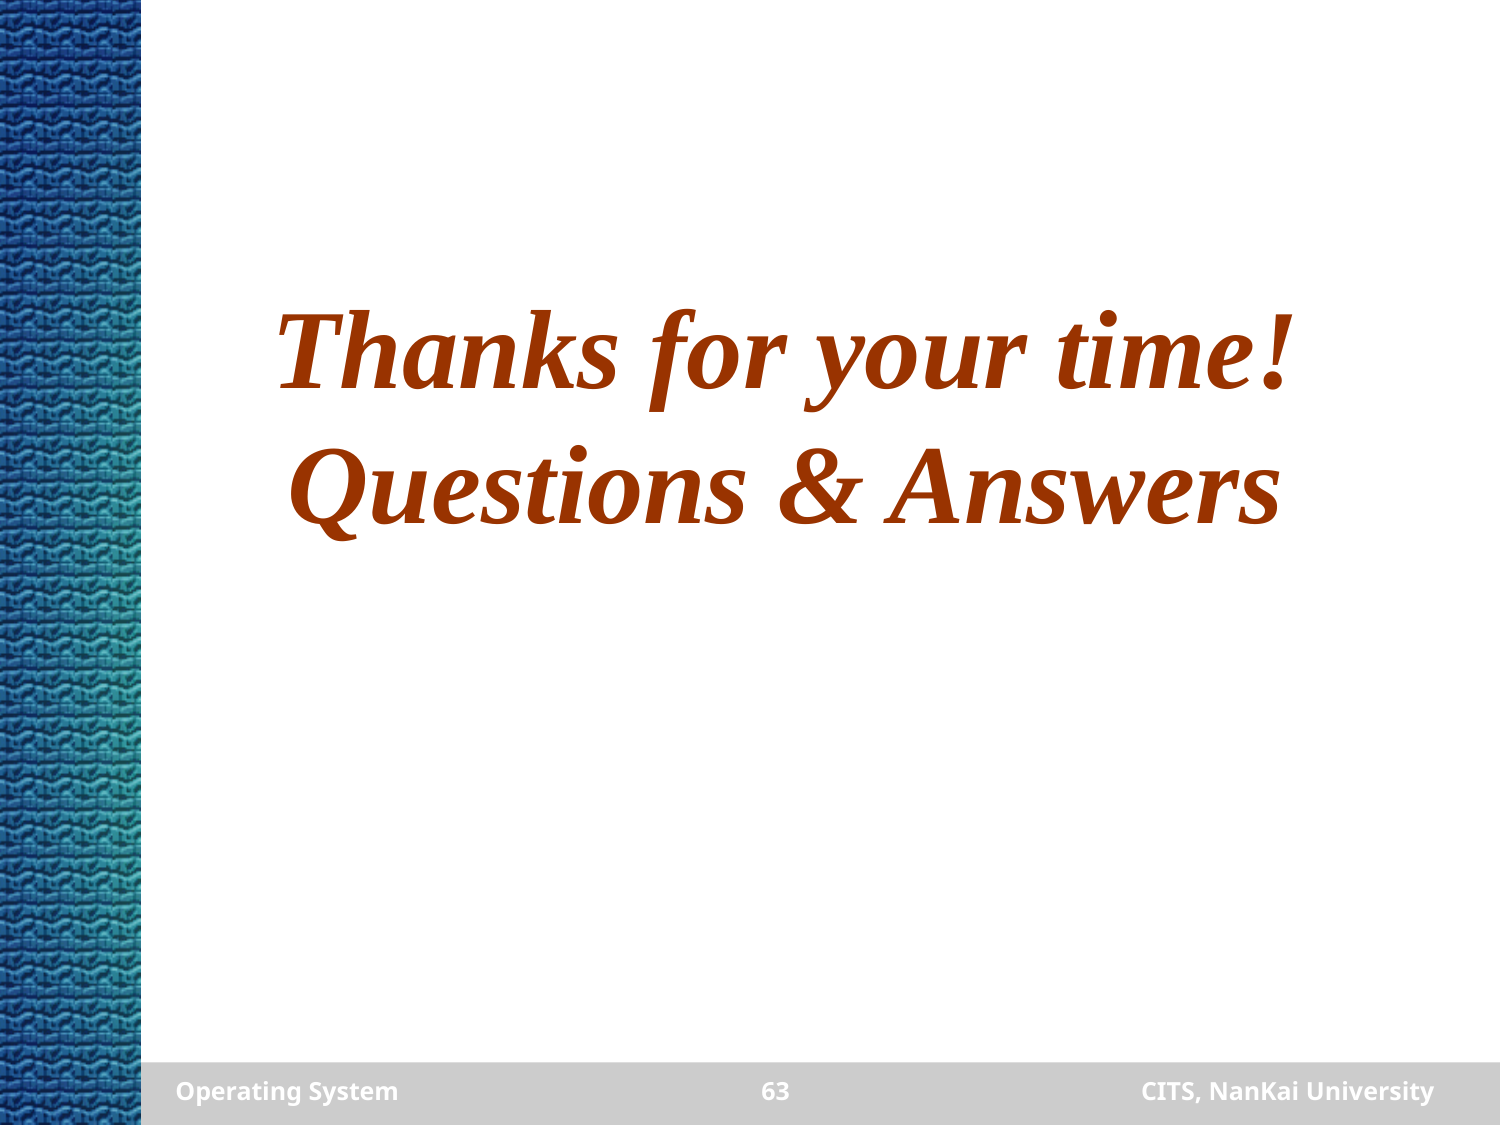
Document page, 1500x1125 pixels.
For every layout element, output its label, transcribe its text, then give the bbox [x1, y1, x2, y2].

picture [0, 0, 141, 1125]
slide_number Operating System [160, 1067, 574, 1118]
title Thanks for your time! Questions & Answers [147, 338, 1424, 485]
slide_number 63 [600, 1067, 951, 1118]
footer CITS, NanKai University [974, 1067, 1451, 1118]
